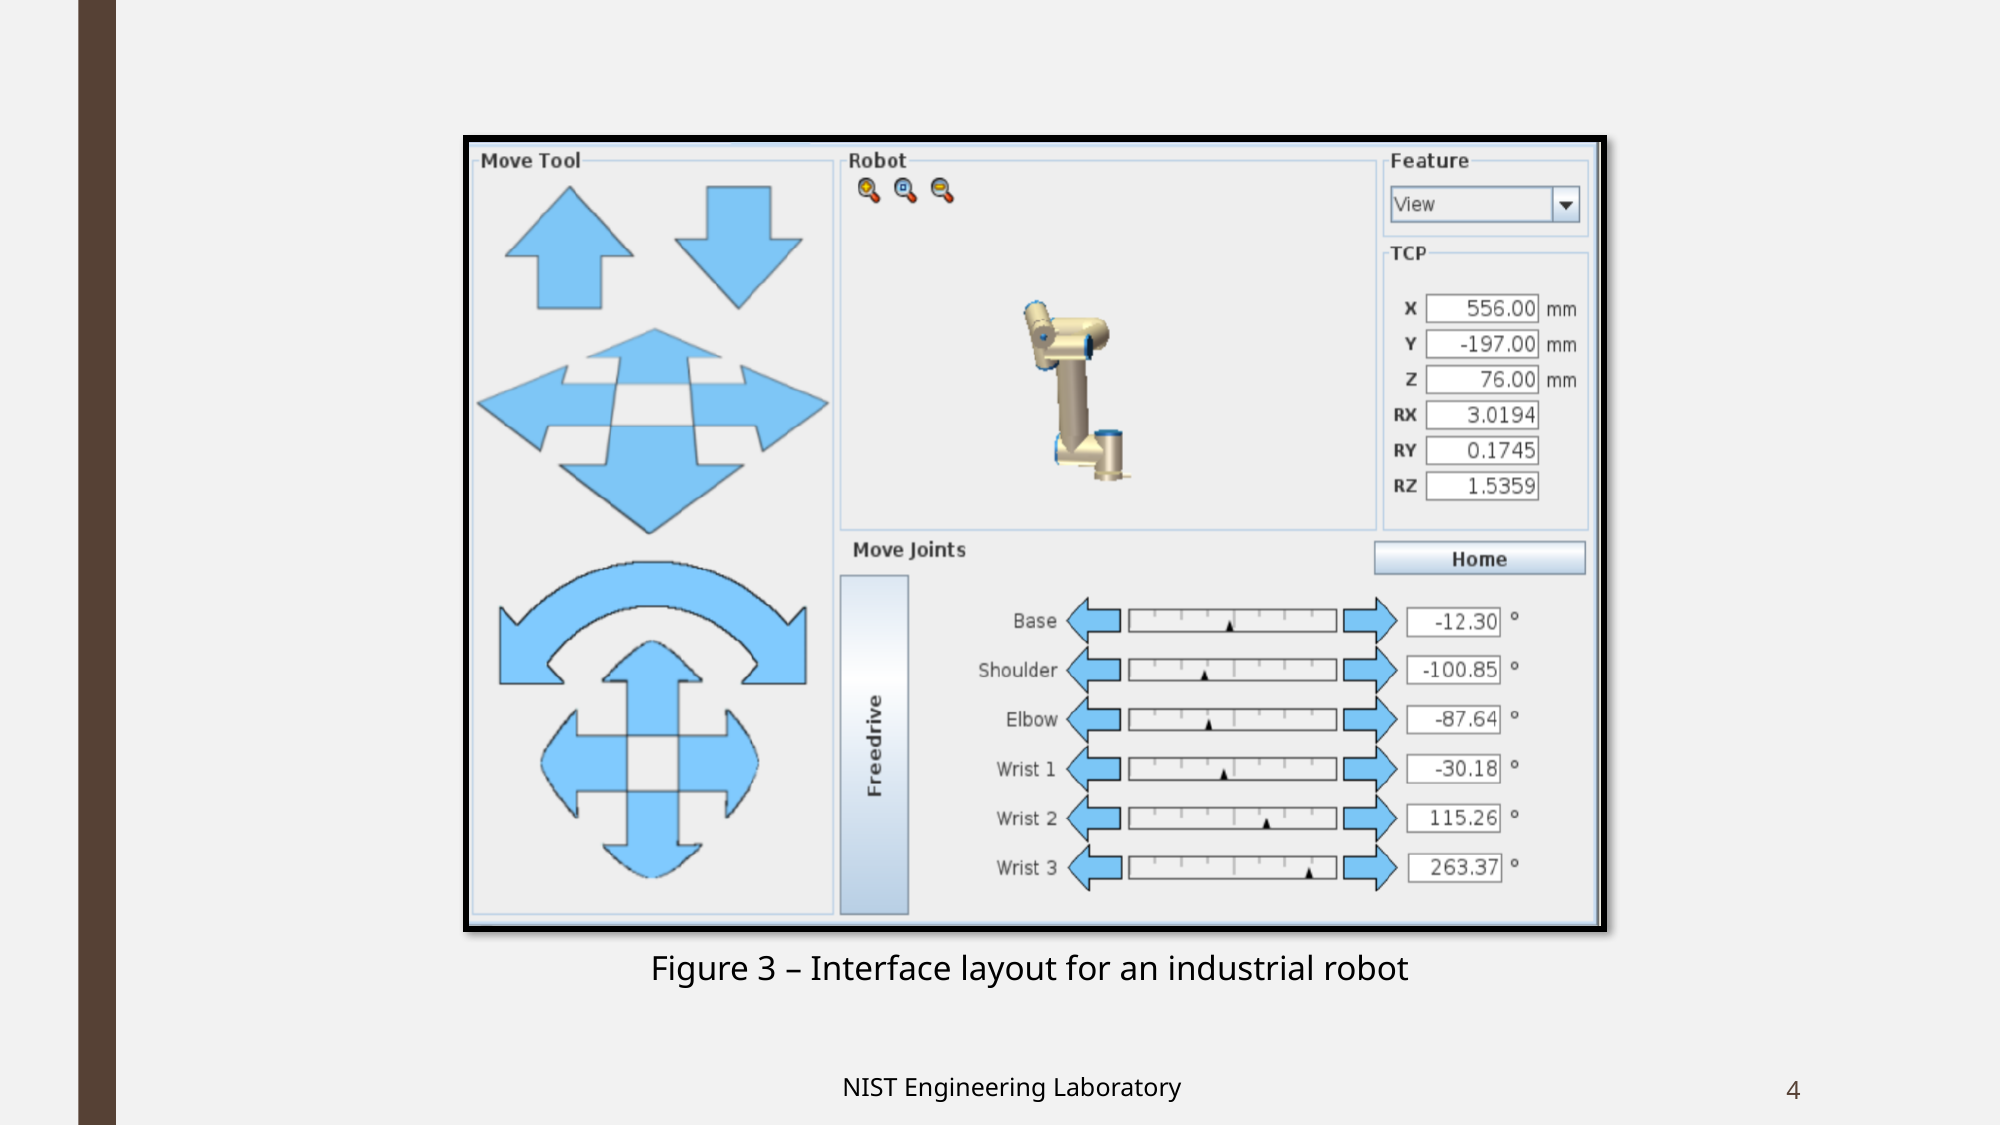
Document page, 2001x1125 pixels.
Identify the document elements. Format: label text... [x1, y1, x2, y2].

picture [469, 141, 1601, 926]
text_box Figure 3 – Interface layout for an industrial robot [493, 939, 1576, 995]
text_box NIST Engineering Laboratory [627, 1064, 1398, 1110]
slide_number 4 [1553, 1058, 1816, 1125]
